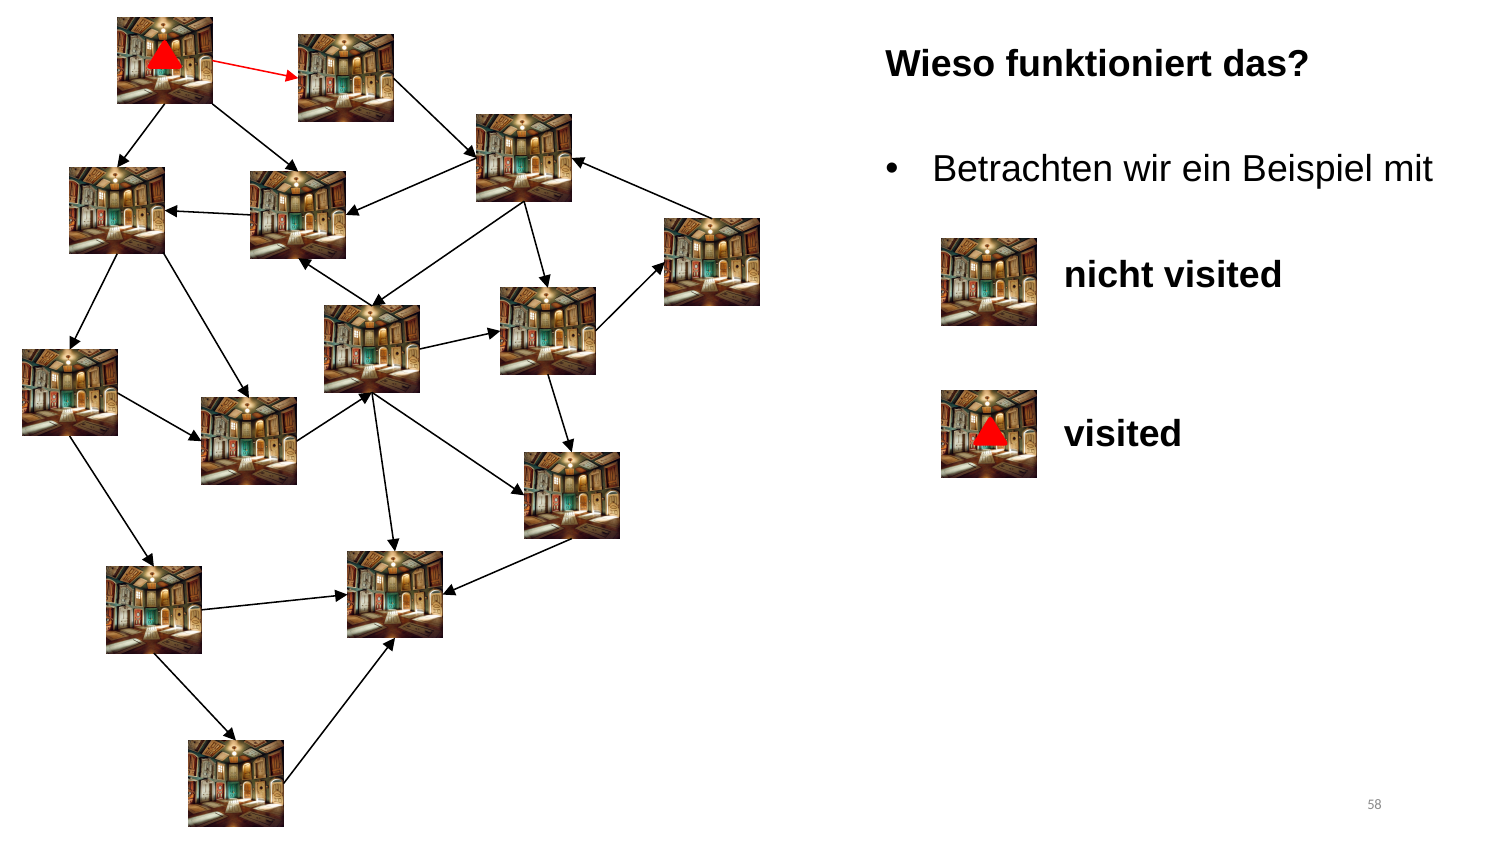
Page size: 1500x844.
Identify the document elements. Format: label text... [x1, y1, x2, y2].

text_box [571, 157, 713, 220]
text_box Wieso funktioniert das? Betrachten wir ein Beispiel mit nicht visited visited [870, 36, 1478, 789]
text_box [212, 103, 299, 172]
picture [500, 287, 596, 375]
picture [250, 171, 347, 259]
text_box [162, 252, 250, 399]
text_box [153, 652, 237, 741]
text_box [397, 392, 525, 496]
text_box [116, 392, 202, 442]
picture [324, 307, 420, 392]
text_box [201, 594, 348, 611]
picture [523, 451, 620, 539]
picture [69, 167, 165, 254]
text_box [523, 200, 549, 288]
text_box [69, 435, 155, 567]
picture [347, 551, 443, 639]
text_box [298, 257, 366, 307]
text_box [371, 200, 522, 307]
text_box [345, 157, 477, 216]
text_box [116, 103, 165, 168]
picture [201, 397, 297, 485]
picture [116, 17, 213, 105]
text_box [212, 60, 299, 79]
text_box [296, 392, 368, 442]
slide_number 58 [1059, 789, 1397, 827]
picture [21, 349, 118, 437]
picture [477, 114, 572, 202]
picture [298, 34, 394, 122]
picture [941, 390, 1037, 478]
picture [188, 740, 284, 828]
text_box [283, 637, 396, 784]
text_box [371, 392, 396, 552]
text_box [393, 77, 477, 157]
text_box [419, 330, 501, 350]
picture [106, 566, 202, 654]
picture [664, 218, 761, 306]
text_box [164, 210, 252, 216]
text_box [547, 373, 573, 453]
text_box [595, 261, 665, 332]
picture [941, 238, 1037, 326]
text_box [69, 253, 118, 350]
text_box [442, 538, 572, 595]
